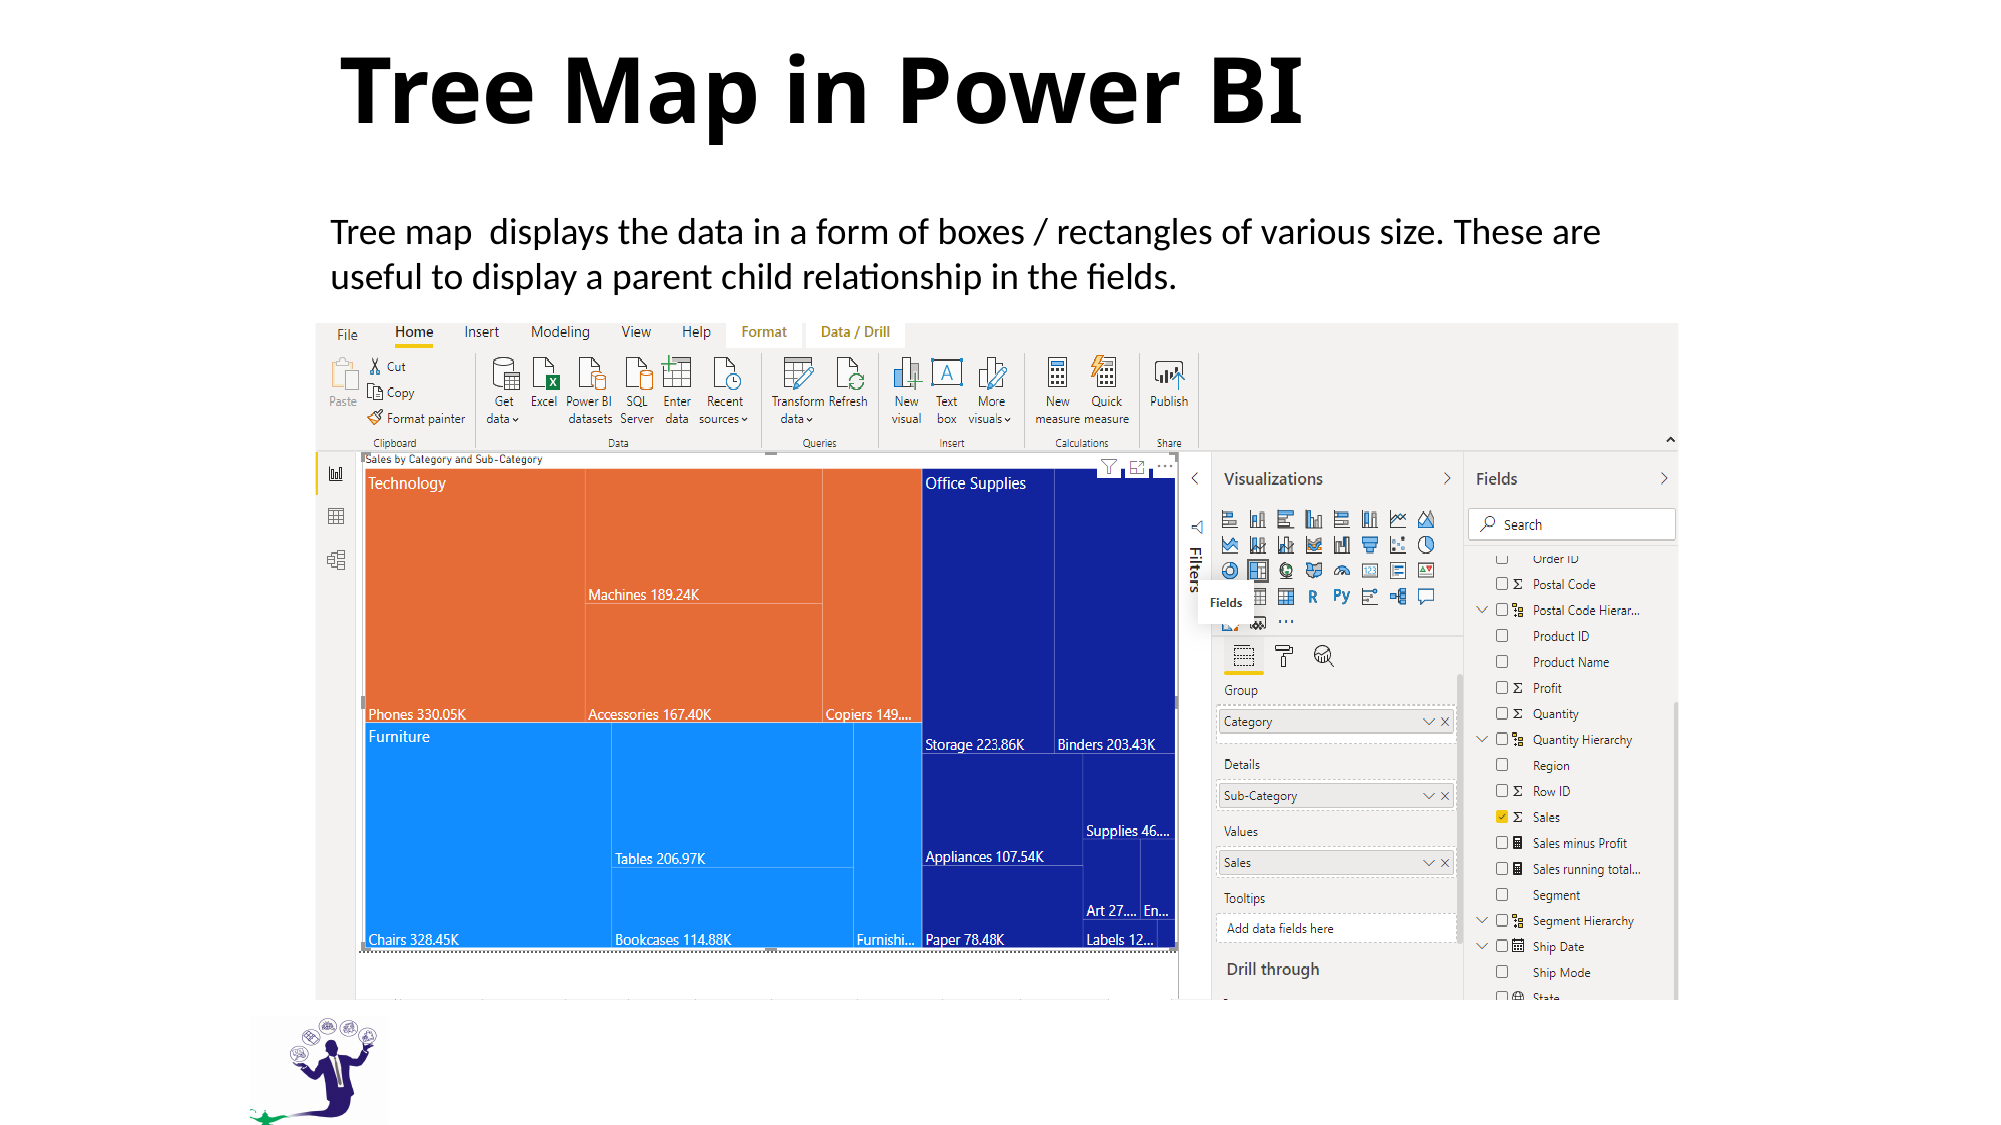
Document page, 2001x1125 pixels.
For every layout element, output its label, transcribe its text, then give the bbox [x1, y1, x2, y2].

picture [315, 323, 1679, 1000]
text_box Tree map displays the data in a form of boxes / rectangles of various size. These are useful to display a parent child relationship in the fields. [315, 199, 1685, 305]
picture [249, 1016, 388, 1125]
title Tree Map in Power BI [324, 0, 1675, 188]
